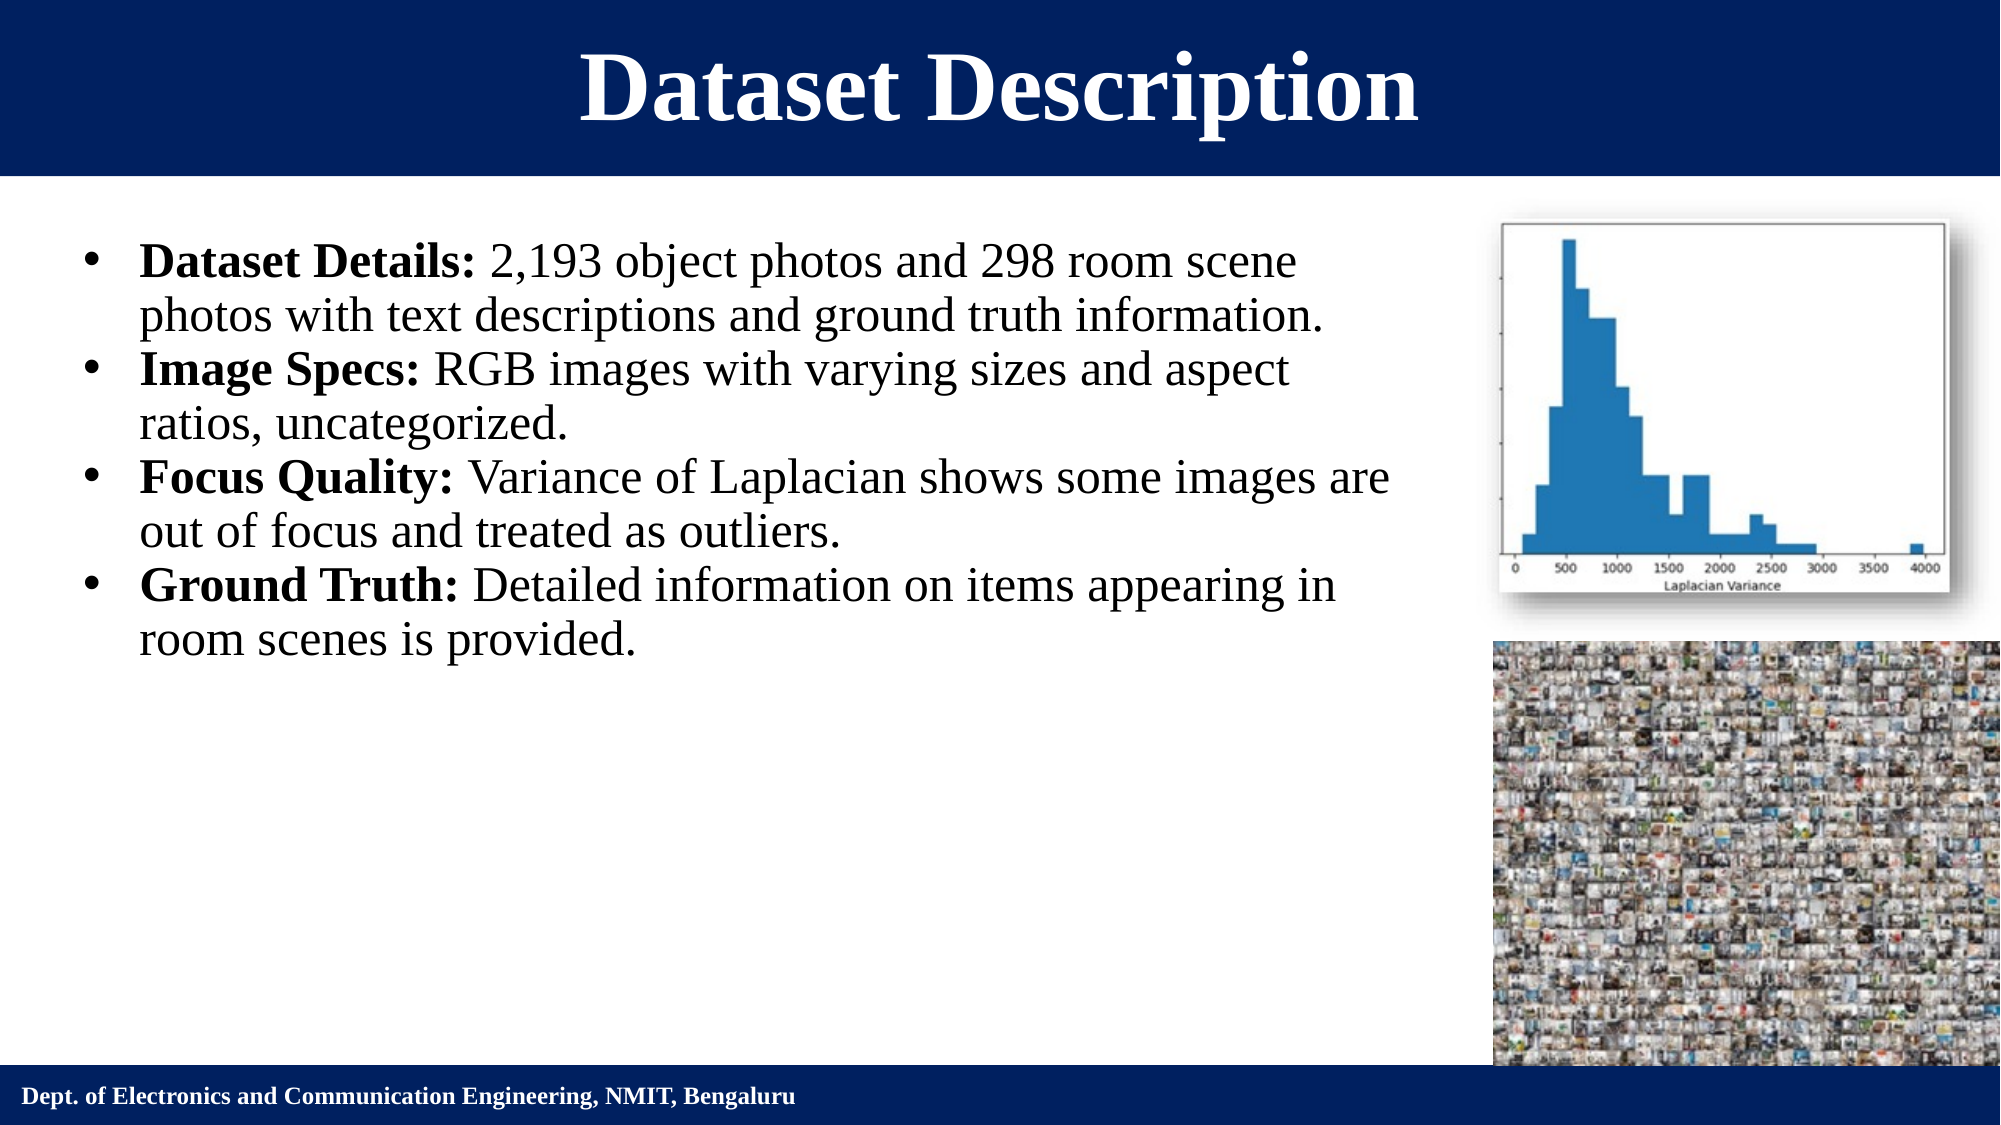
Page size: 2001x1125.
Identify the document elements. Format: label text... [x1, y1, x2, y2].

picture [1476, 196, 2000, 1066]
title Dataset Description [0, 0, 2000, 177]
footer Dept. of Electronics and Communication Engineering, NMIT, Bengaluru [0, 1065, 2000, 1125]
list Dataset Details: 2,193 object photos and 298 room scene photos with text descriptions and ground truth information. Image Specs: RGB images with varying sizes and aspect ratios, uncategorized. Focus Quality: Variance of Laplacian shows some images are out of focus and treated as outliers. Ground Truth: Detailed information on items appearing in room scenes is provided. [43, 226, 1427, 1031]
